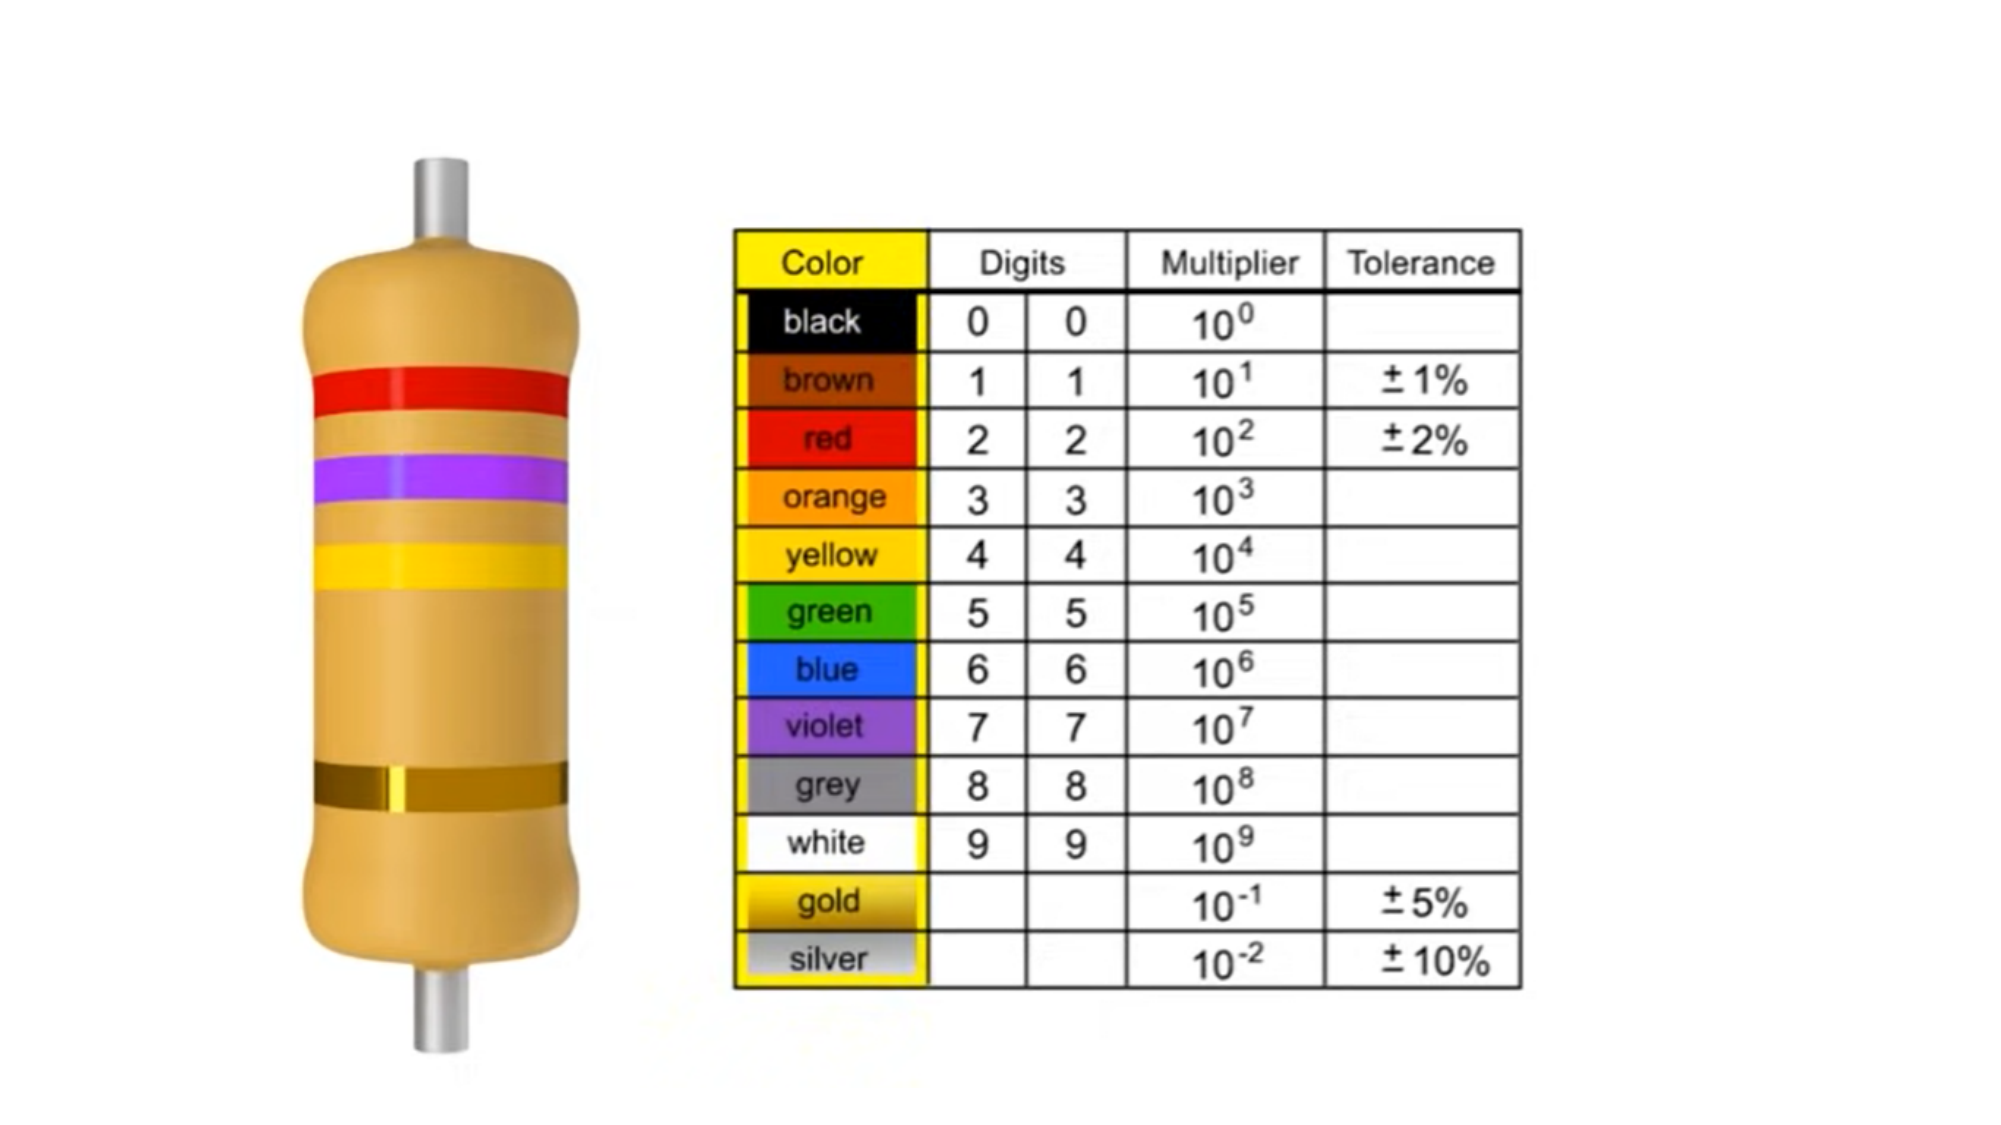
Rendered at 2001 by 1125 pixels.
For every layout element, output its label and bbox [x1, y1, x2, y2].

picture [252, 125, 1552, 1089]
